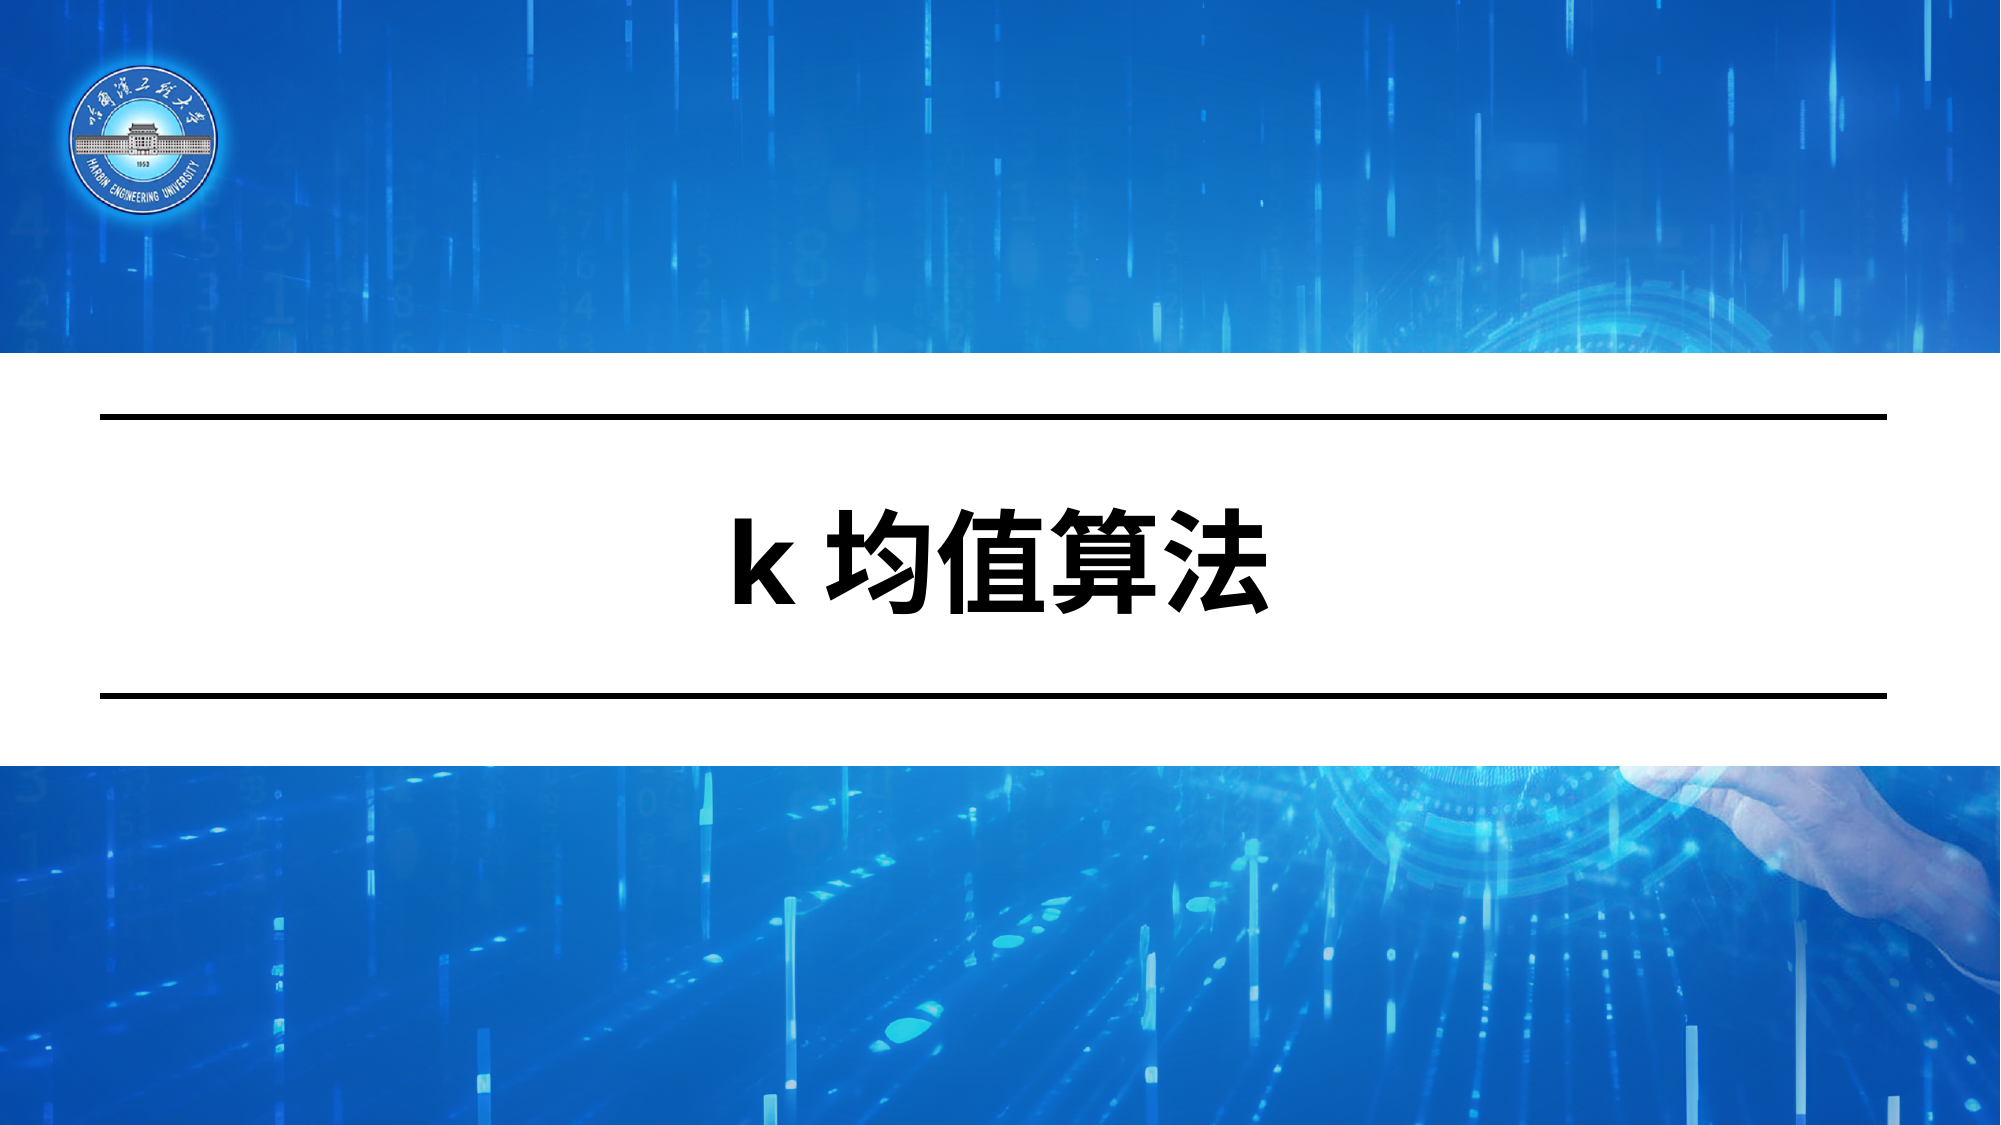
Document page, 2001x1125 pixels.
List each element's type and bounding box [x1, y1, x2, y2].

picture [0, 0, 2000, 353]
picture [0, 766, 2000, 1125]
text_box [0, 353, 2000, 766]
